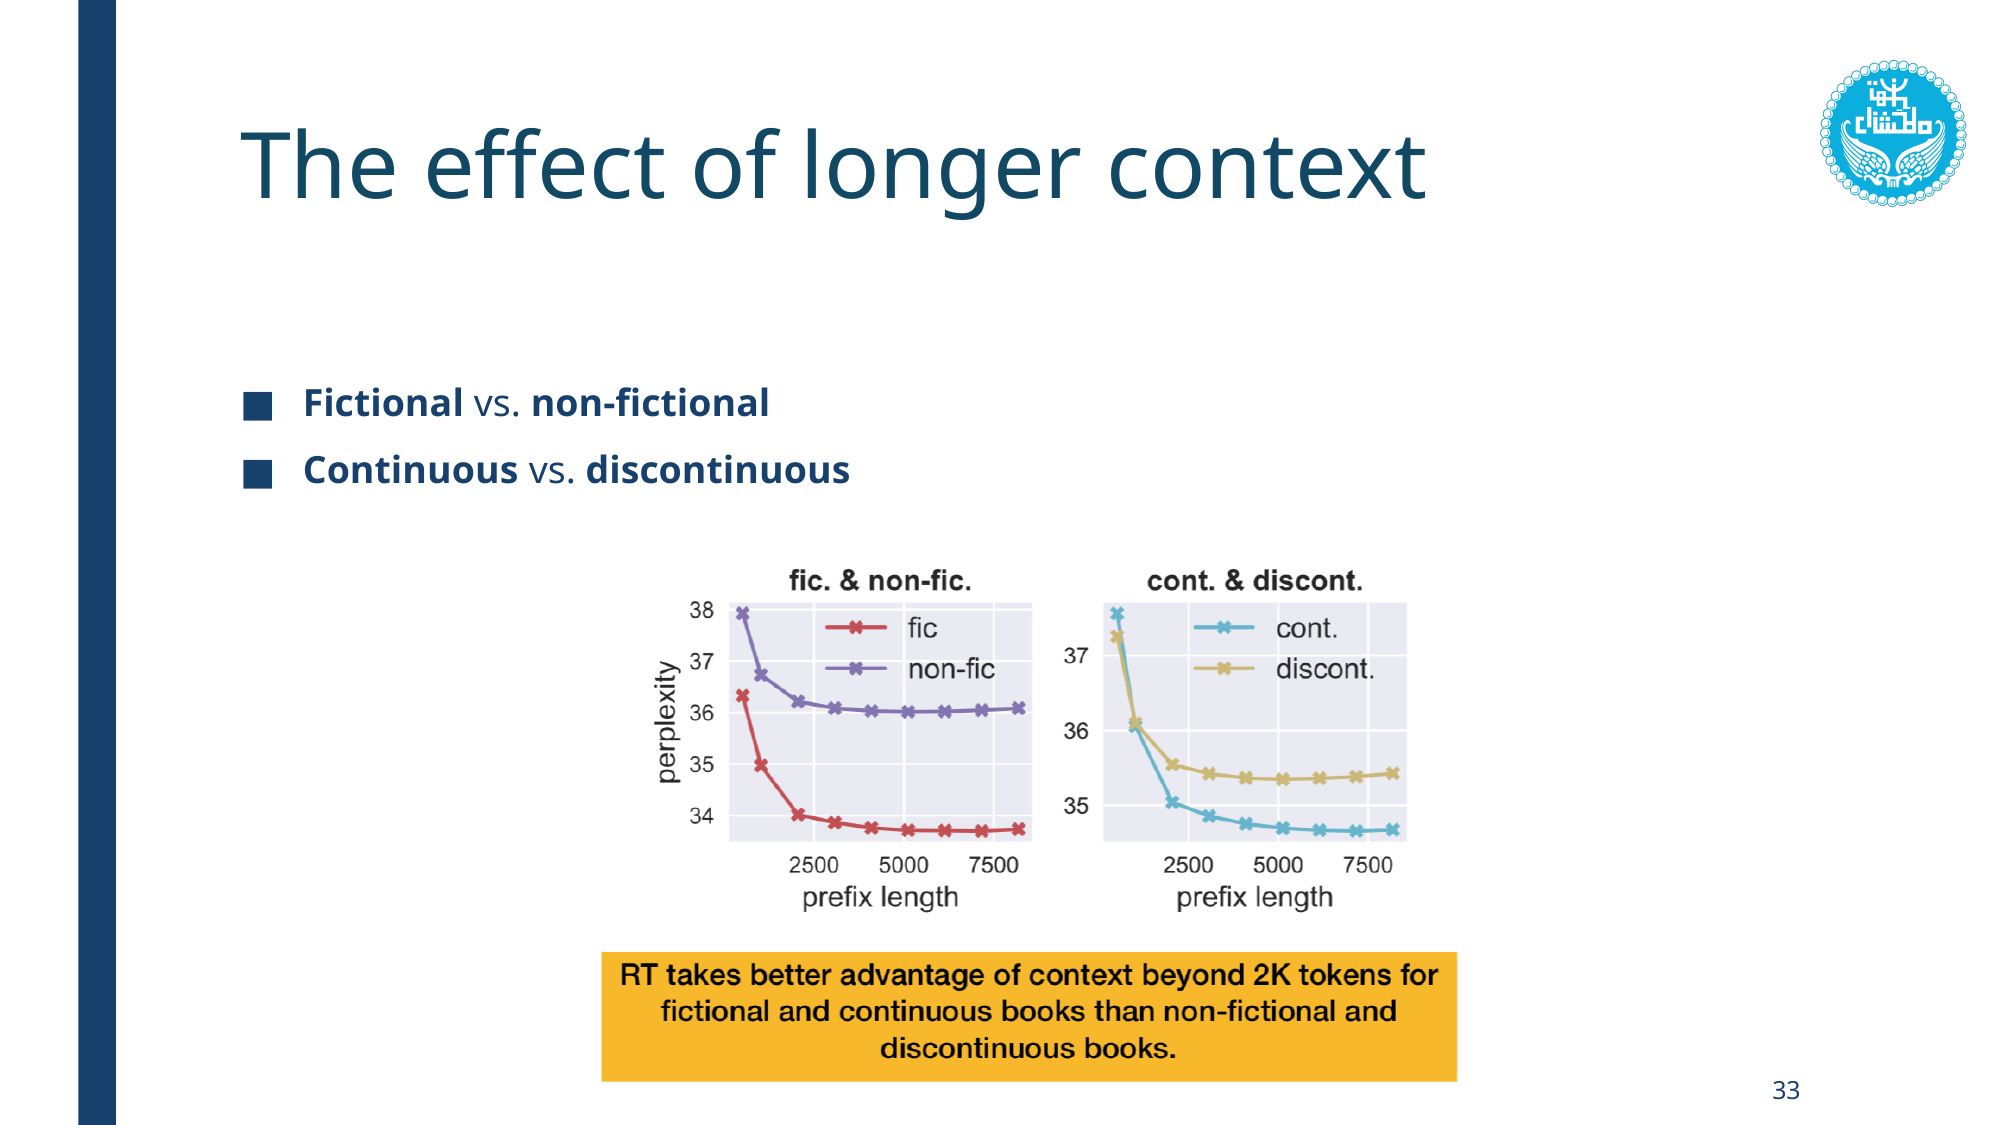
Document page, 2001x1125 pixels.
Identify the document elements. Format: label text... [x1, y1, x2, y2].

list Fictional vs. non-fictional Continuous vs. discontinuous [225, 375, 1800, 963]
title The effect of longer context [225, 112, 1800, 357]
picture [1819, 58, 1968, 208]
picture [566, 542, 1498, 1095]
slide_number 33 [1553, 1058, 1816, 1125]
